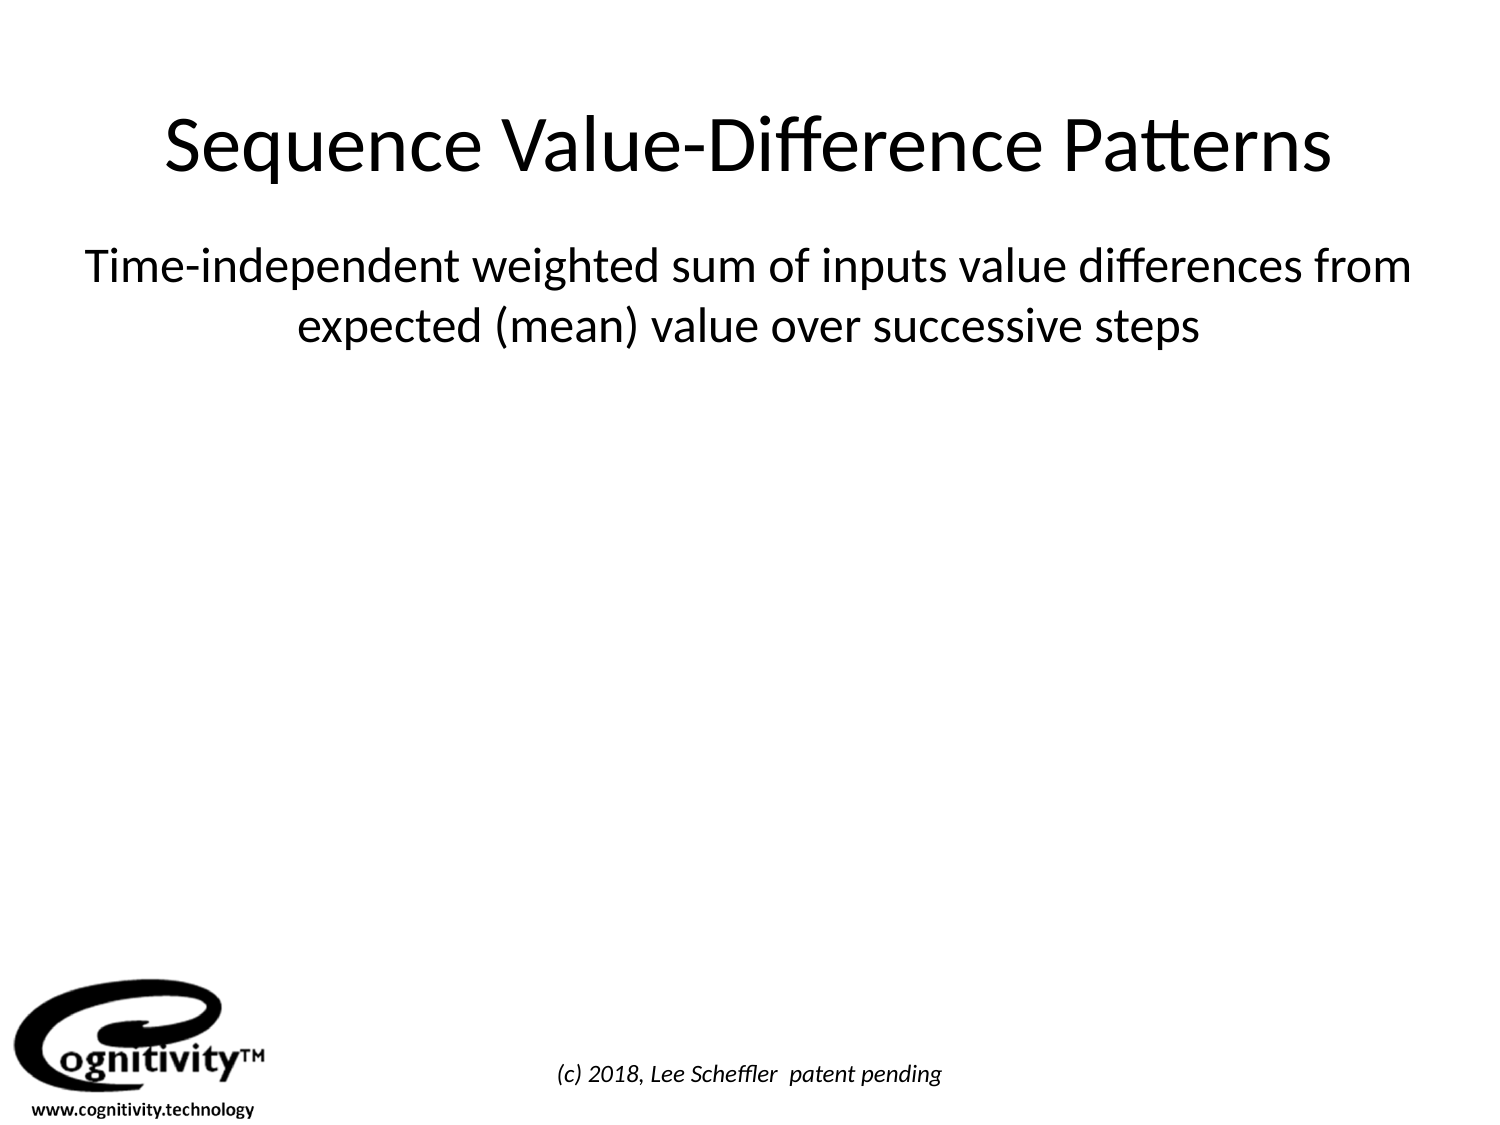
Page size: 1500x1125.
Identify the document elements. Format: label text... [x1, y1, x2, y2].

text_box Time-independent weighted sum of inputs value differences from expected (mean) value over successive steps [69, 224, 1428, 360]
title Sequence Value-Difference Patterns [75, 45, 1425, 224]
footer (c) 2018, Lee Scheffler patent pending [512, 1042, 988, 1103]
picture [0, 966, 277, 1125]
